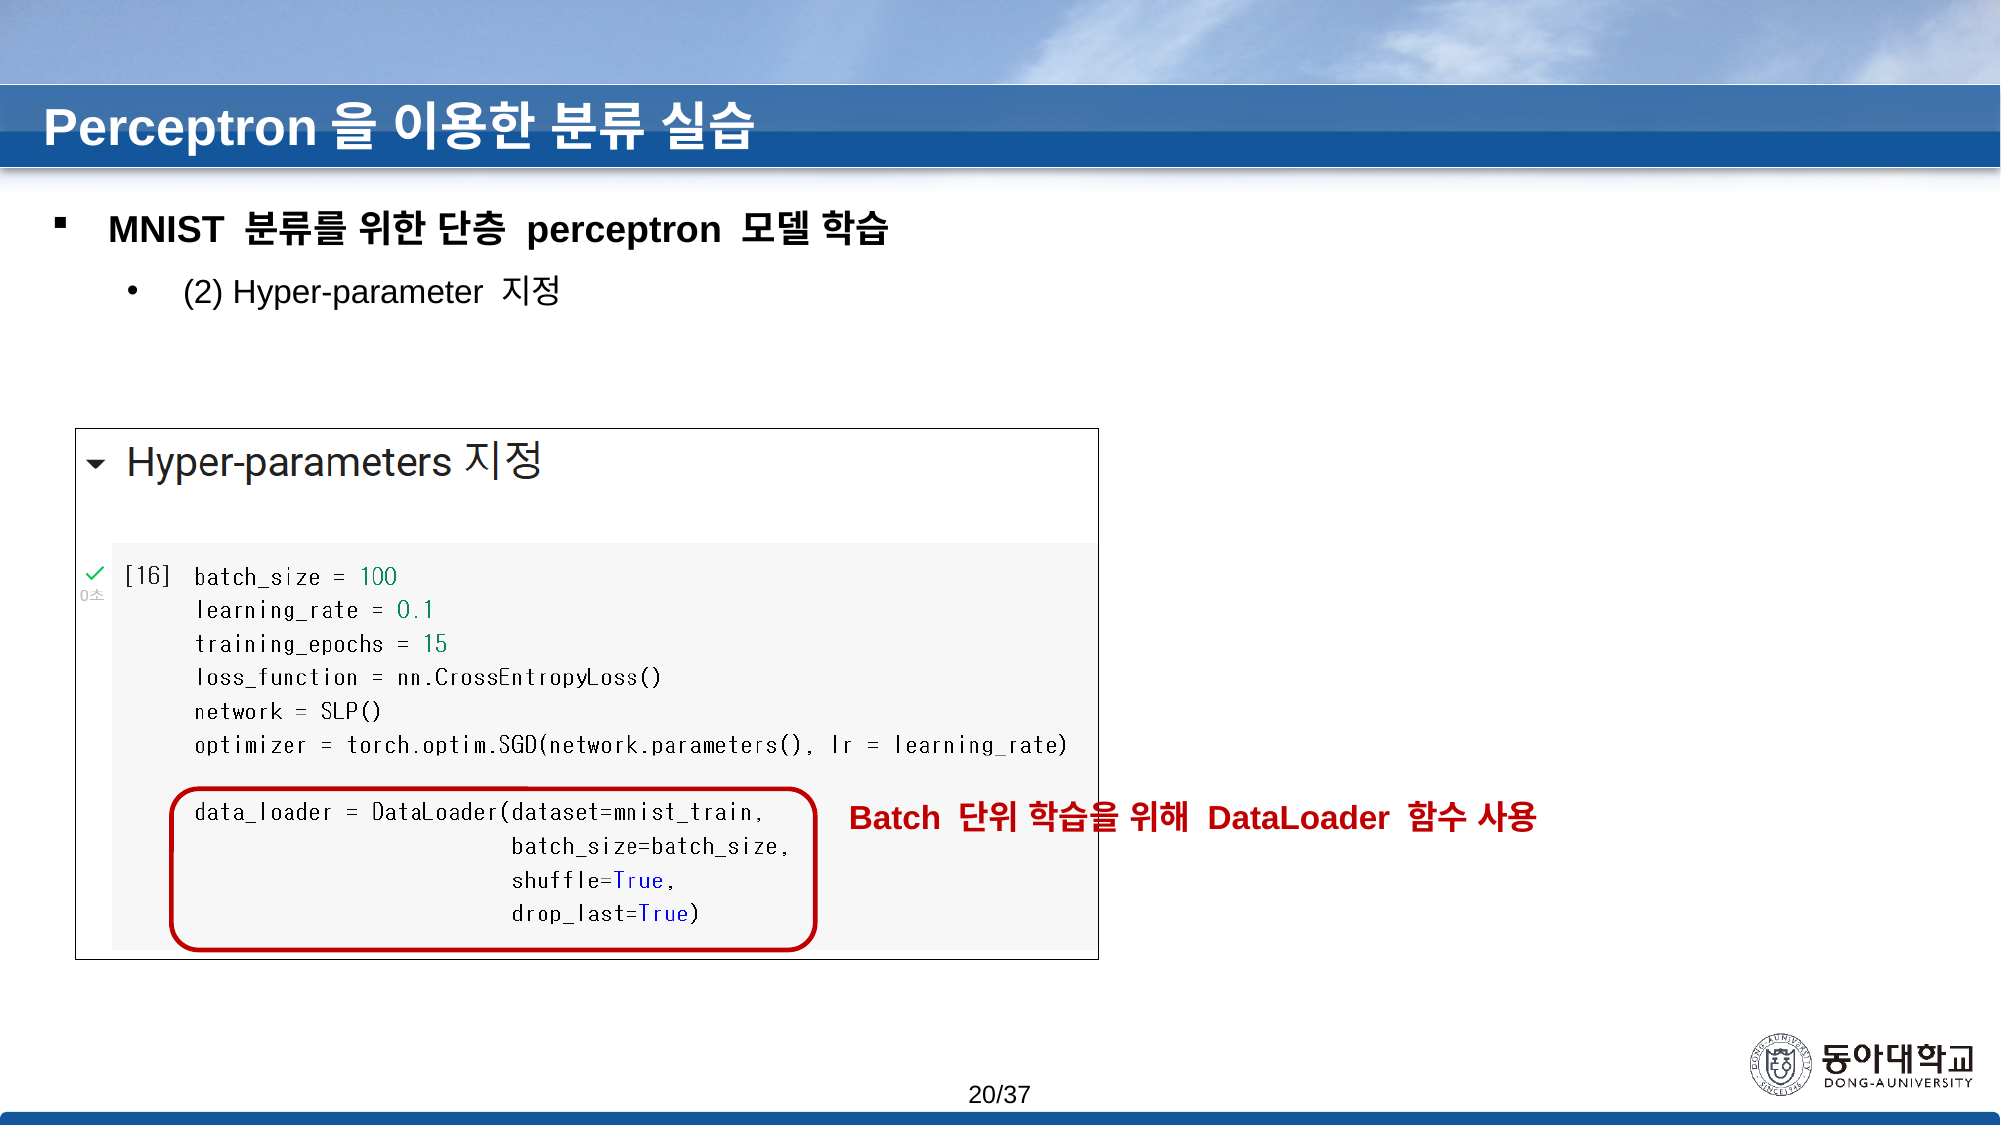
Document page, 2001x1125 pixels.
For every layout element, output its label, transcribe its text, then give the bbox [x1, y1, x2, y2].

text_box MNIST 분류를 위한 단층 perceptron 모델 학습 (2) Hyper-parameter 지정 [37, 174, 906, 318]
picture [75, 427, 1099, 960]
text_box Perceptron을 이용한 분류 실습 [28, 85, 772, 164]
picture [1742, 1024, 1983, 1110]
picture [0, 85, 2000, 167]
text_box Batch 단위 학습을 위해 DataLoader 함수 사용 [1099, 788, 1554, 844]
